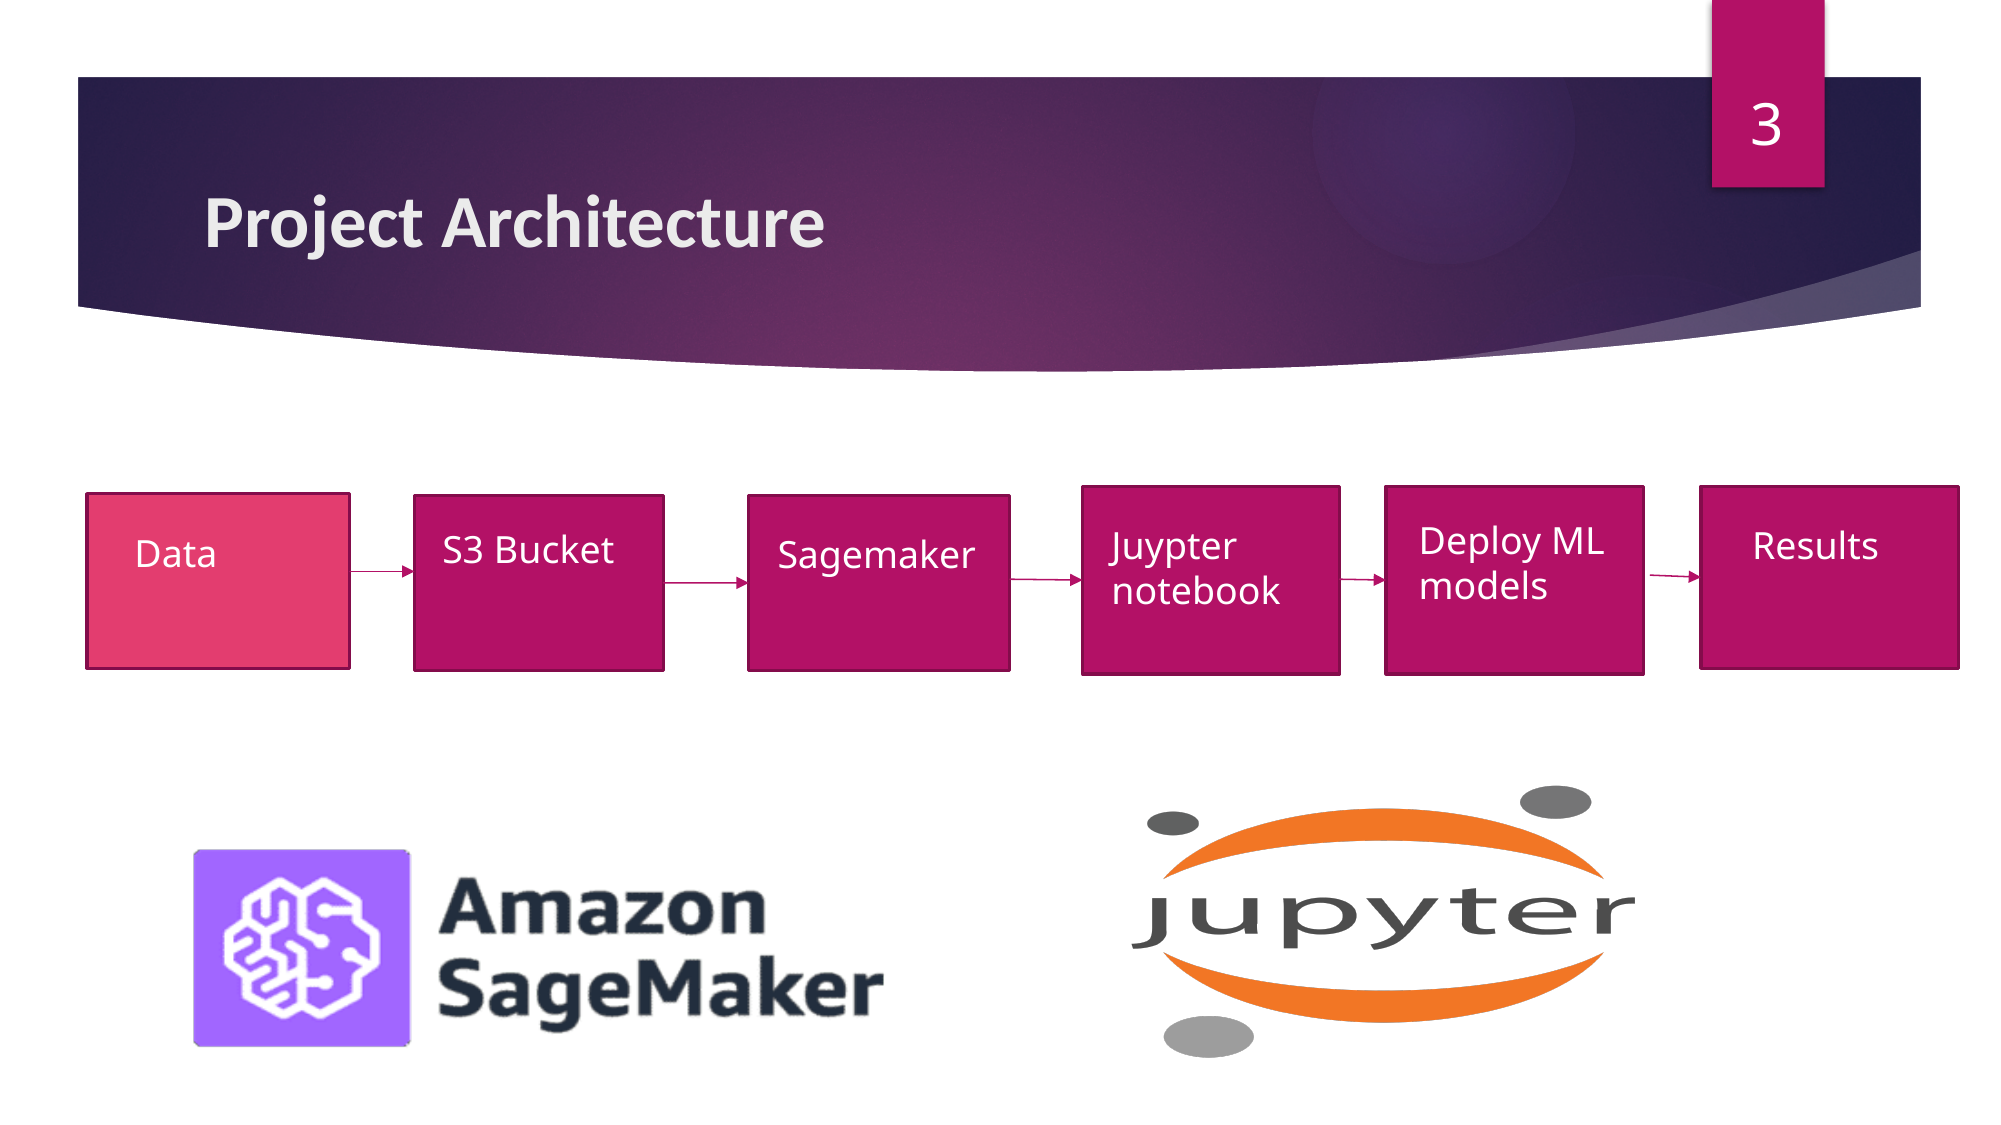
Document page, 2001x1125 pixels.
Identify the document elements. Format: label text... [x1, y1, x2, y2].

text_box S3 Bucket [427, 518, 705, 579]
text_box Sagemaker [762, 524, 1054, 584]
text_box Results [1737, 514, 1949, 575]
title Project Architecture [189, 159, 1627, 276]
text_box [85, 492, 351, 670]
text_box [413, 494, 665, 672]
text_box [747, 494, 1011, 672]
text_box Data [119, 522, 401, 582]
text_box [1081, 485, 1341, 676]
text_box [1699, 485, 1960, 670]
text_box Juypter notebook [1096, 514, 1372, 620]
slide_number 3 [1698, 48, 1836, 175]
picture [1124, 781, 1644, 1060]
text_box Deploy ML models [1403, 510, 1699, 615]
picture [84, 772, 993, 1125]
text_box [1650, 574, 1702, 578]
text_box [1384, 485, 1645, 676]
